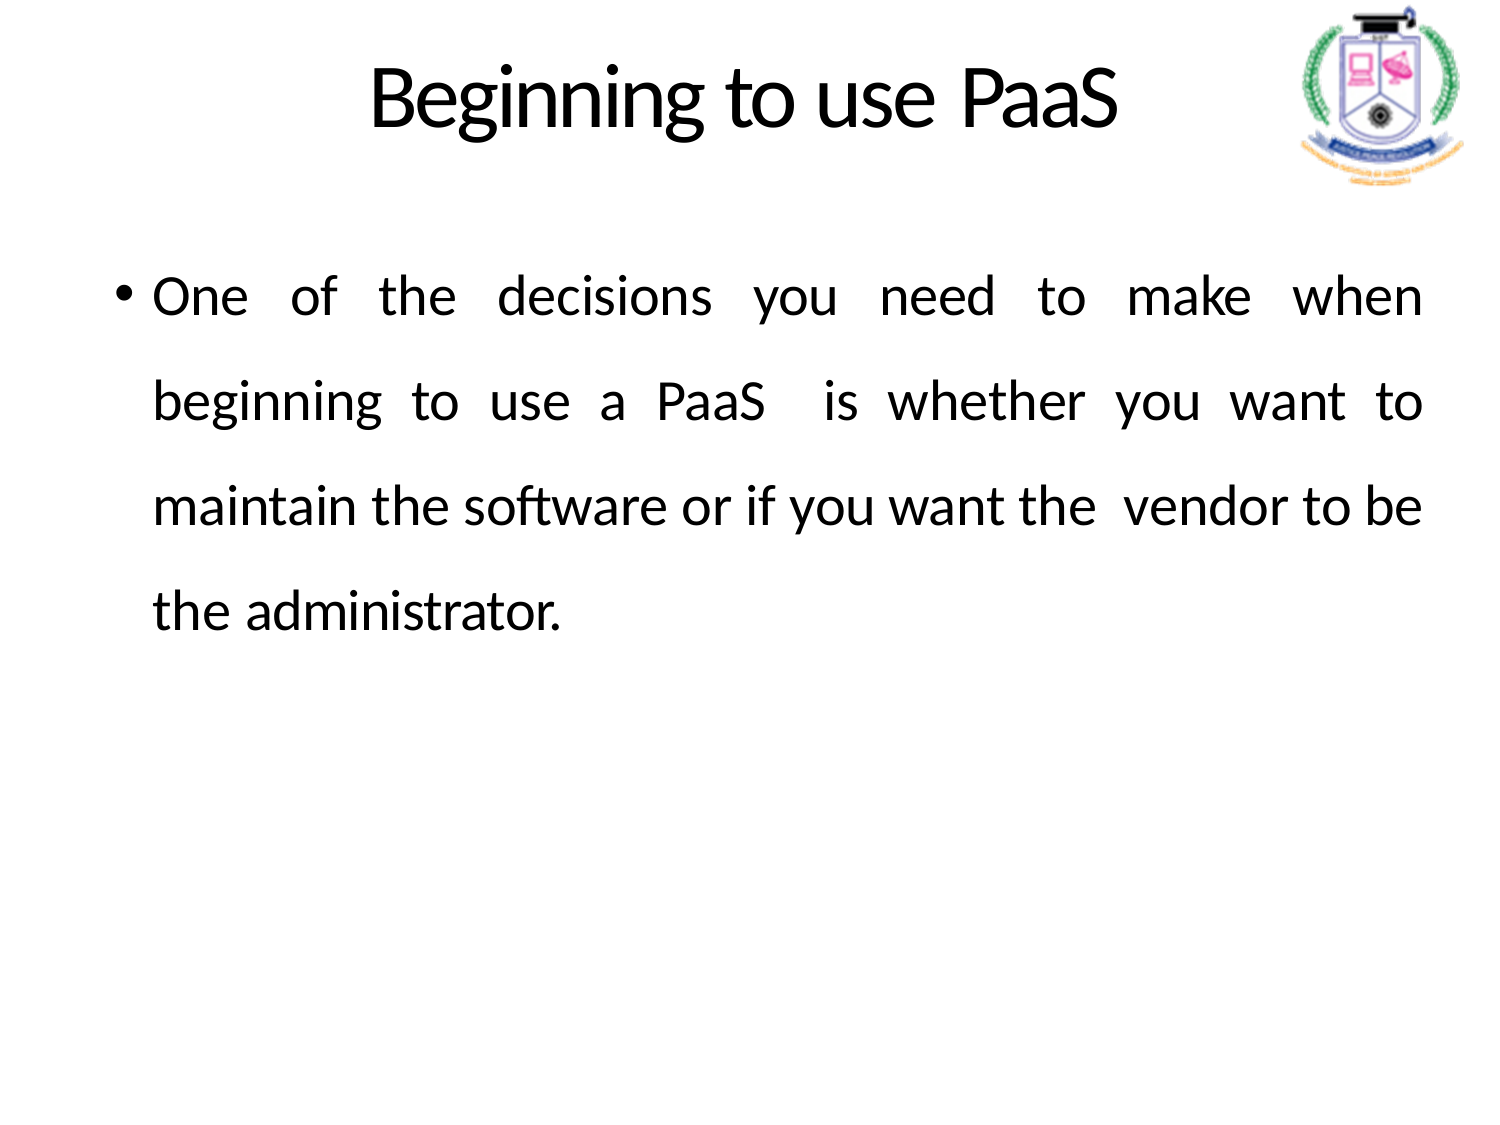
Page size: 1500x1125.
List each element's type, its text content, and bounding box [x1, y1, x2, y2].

picture [1283, 3, 1500, 203]
title Beginning to use PaaS [249, 0, 1238, 185]
text_box One of the decisions you need to make when beginning to use a PaaS is whether you want to maintain the software or if you want the vendor to be the administrator. [112, 212, 1425, 643]
